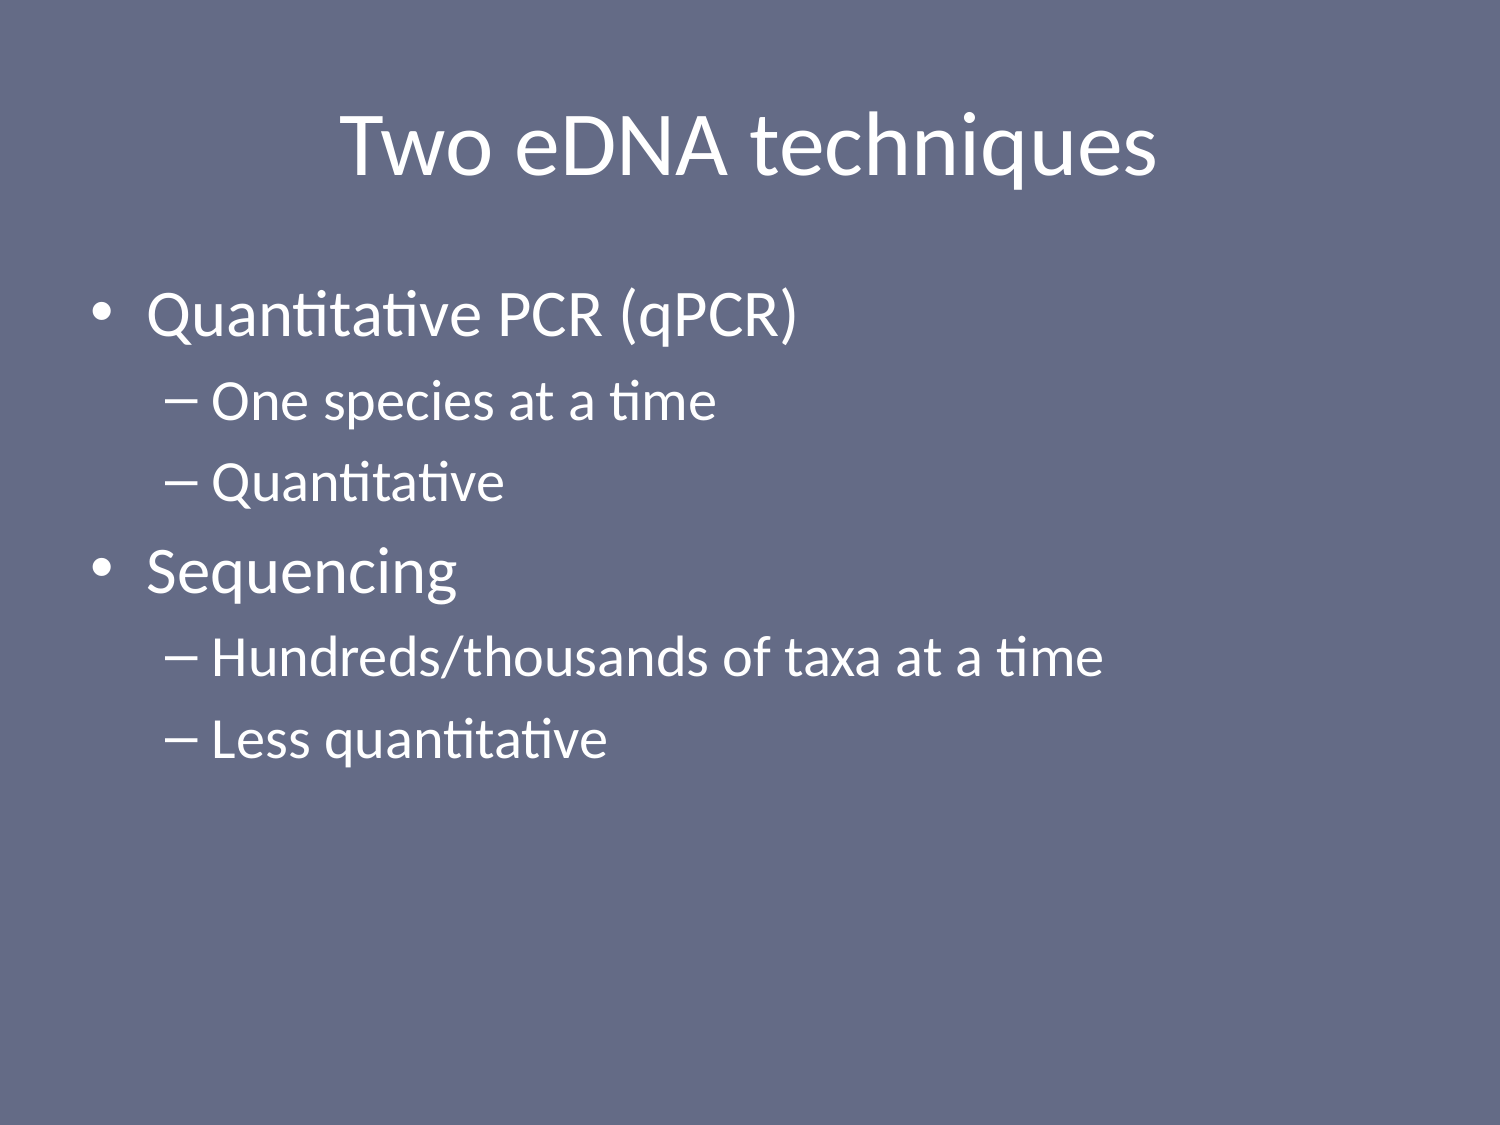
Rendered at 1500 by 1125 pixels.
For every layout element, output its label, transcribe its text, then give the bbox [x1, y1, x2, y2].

list Quantitative PCR (qPCR) One species at a time Quantitative Sequencing Hundreds/thousands of taxa at a time Less quantitative [75, 262, 1425, 1005]
title Two eDNA techniques [75, 45, 1425, 233]
